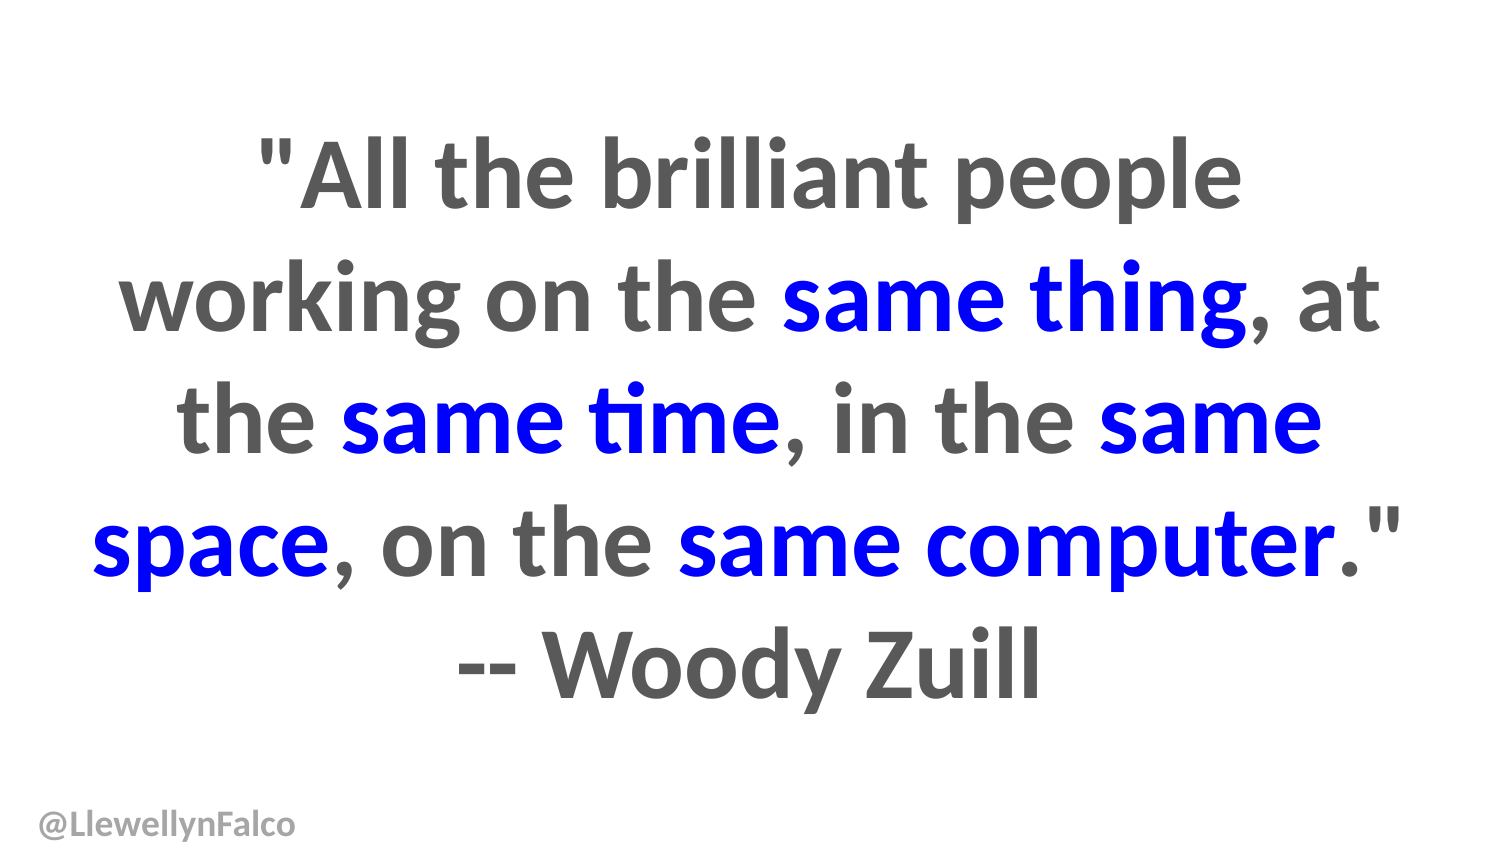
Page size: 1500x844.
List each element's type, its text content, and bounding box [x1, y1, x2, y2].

title "All the brilliant people working on the same thing, at the same time, in the same space, on the same computer." -- Woody Zuill [75, 33, 1425, 792]
